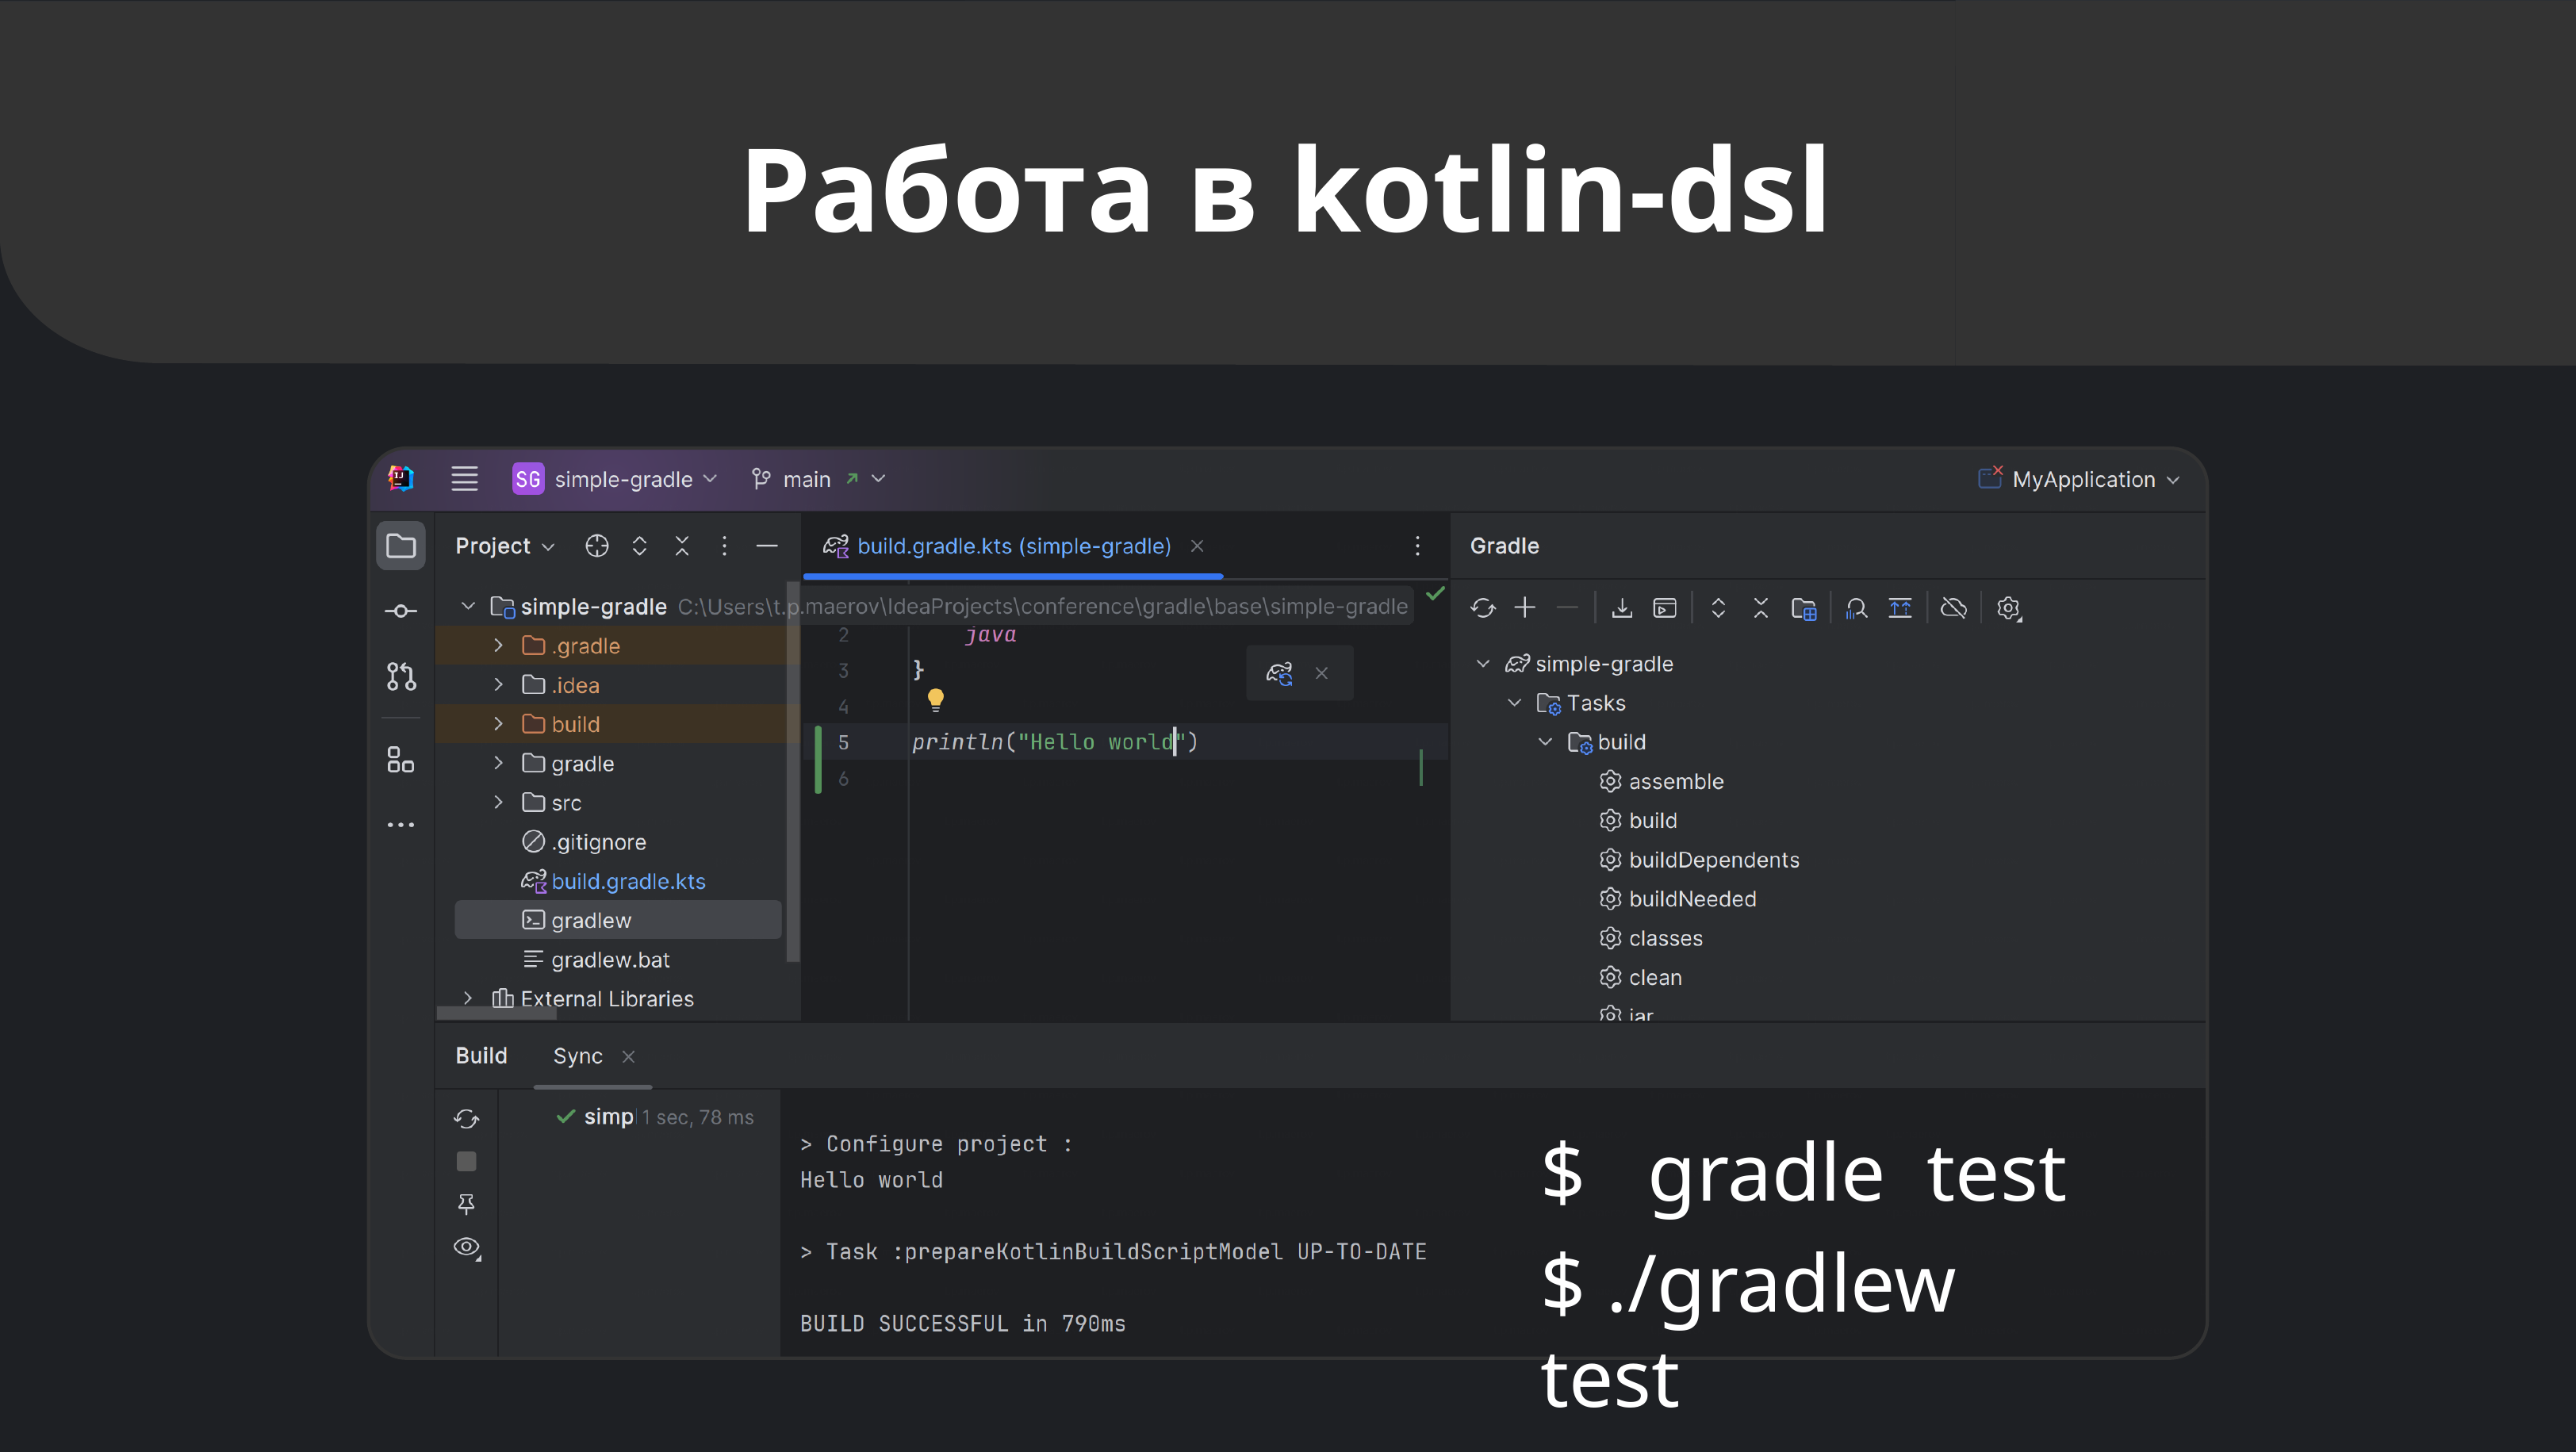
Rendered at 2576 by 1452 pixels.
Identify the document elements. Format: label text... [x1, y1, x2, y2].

picture [368, 447, 2208, 1358]
text_box $ ./gradlew test [1535, 1358, 2122, 1430]
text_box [0, 0, 2576, 366]
